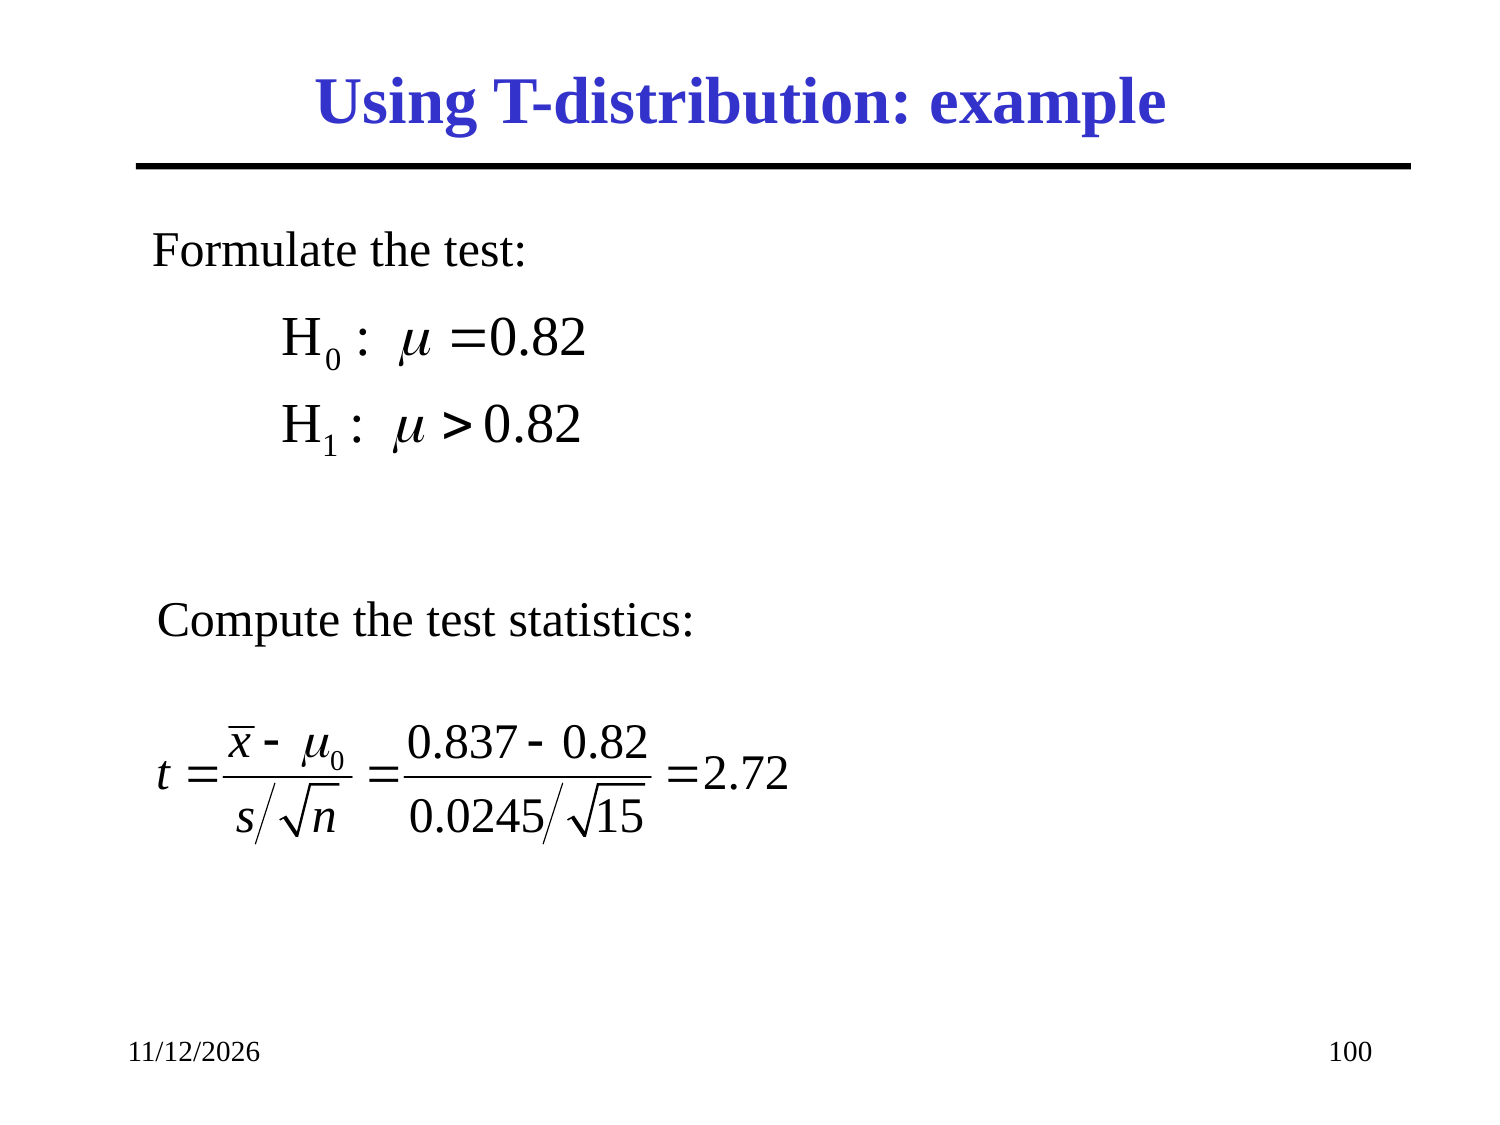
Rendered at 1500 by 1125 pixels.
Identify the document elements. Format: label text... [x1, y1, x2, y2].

slide_number 100 [1074, 1024, 1388, 1101]
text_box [149, 710, 797, 856]
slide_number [112, 1024, 426, 1101]
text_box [273, 299, 599, 470]
text_box Compute the test statistics: [142, 578, 724, 654]
text_box Using T-distribution: example [300, 49, 1197, 145]
text_box [0, 0, 1450, 188]
text_box Formulate the test: [137, 208, 556, 284]
